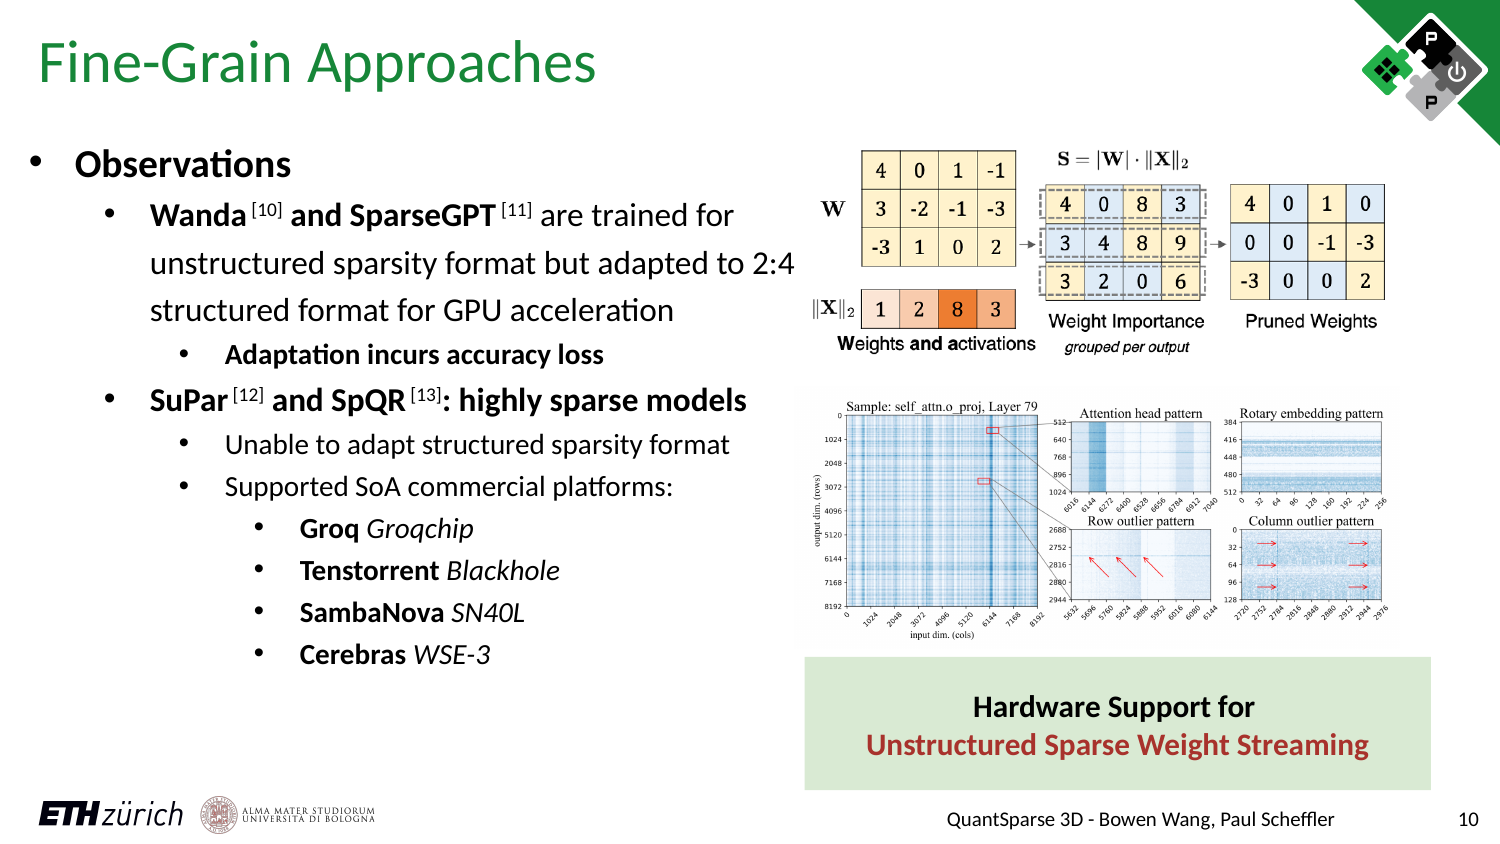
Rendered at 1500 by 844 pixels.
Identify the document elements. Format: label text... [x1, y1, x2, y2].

text_box Hardware Support for Unstructured Sparse Weight Streaming [804, 656, 1431, 791]
title Fine-Grain Approaches [38, 22, 1352, 103]
slide_number 10 [1420, 799, 1491, 837]
picture [38, 801, 183, 826]
picture [794, 386, 1400, 649]
picture [199, 796, 239, 835]
picture [242, 805, 375, 822]
picture [804, 130, 1410, 376]
slide_number QuantSparse 3D - Bowen Wang, Paul Scheffler [456, 799, 1348, 837]
list Observations Wanda [10] and SparseGPT [11] are trained for unstructured sparsity format but adapted to 2:4 structured format for GPU acceleration Adaptation incurs accuracy loss SuPar [12] and SpQR [13]: highly sparse models Unable to adapt structured sparsity format Supported SoA commercial platforms: Groq Groqchip Tenstorrent Blackhole SambaNova SN40L Cerebras WSE-3 [13, 121, 805, 781]
picture [1361, 18, 1483, 122]
